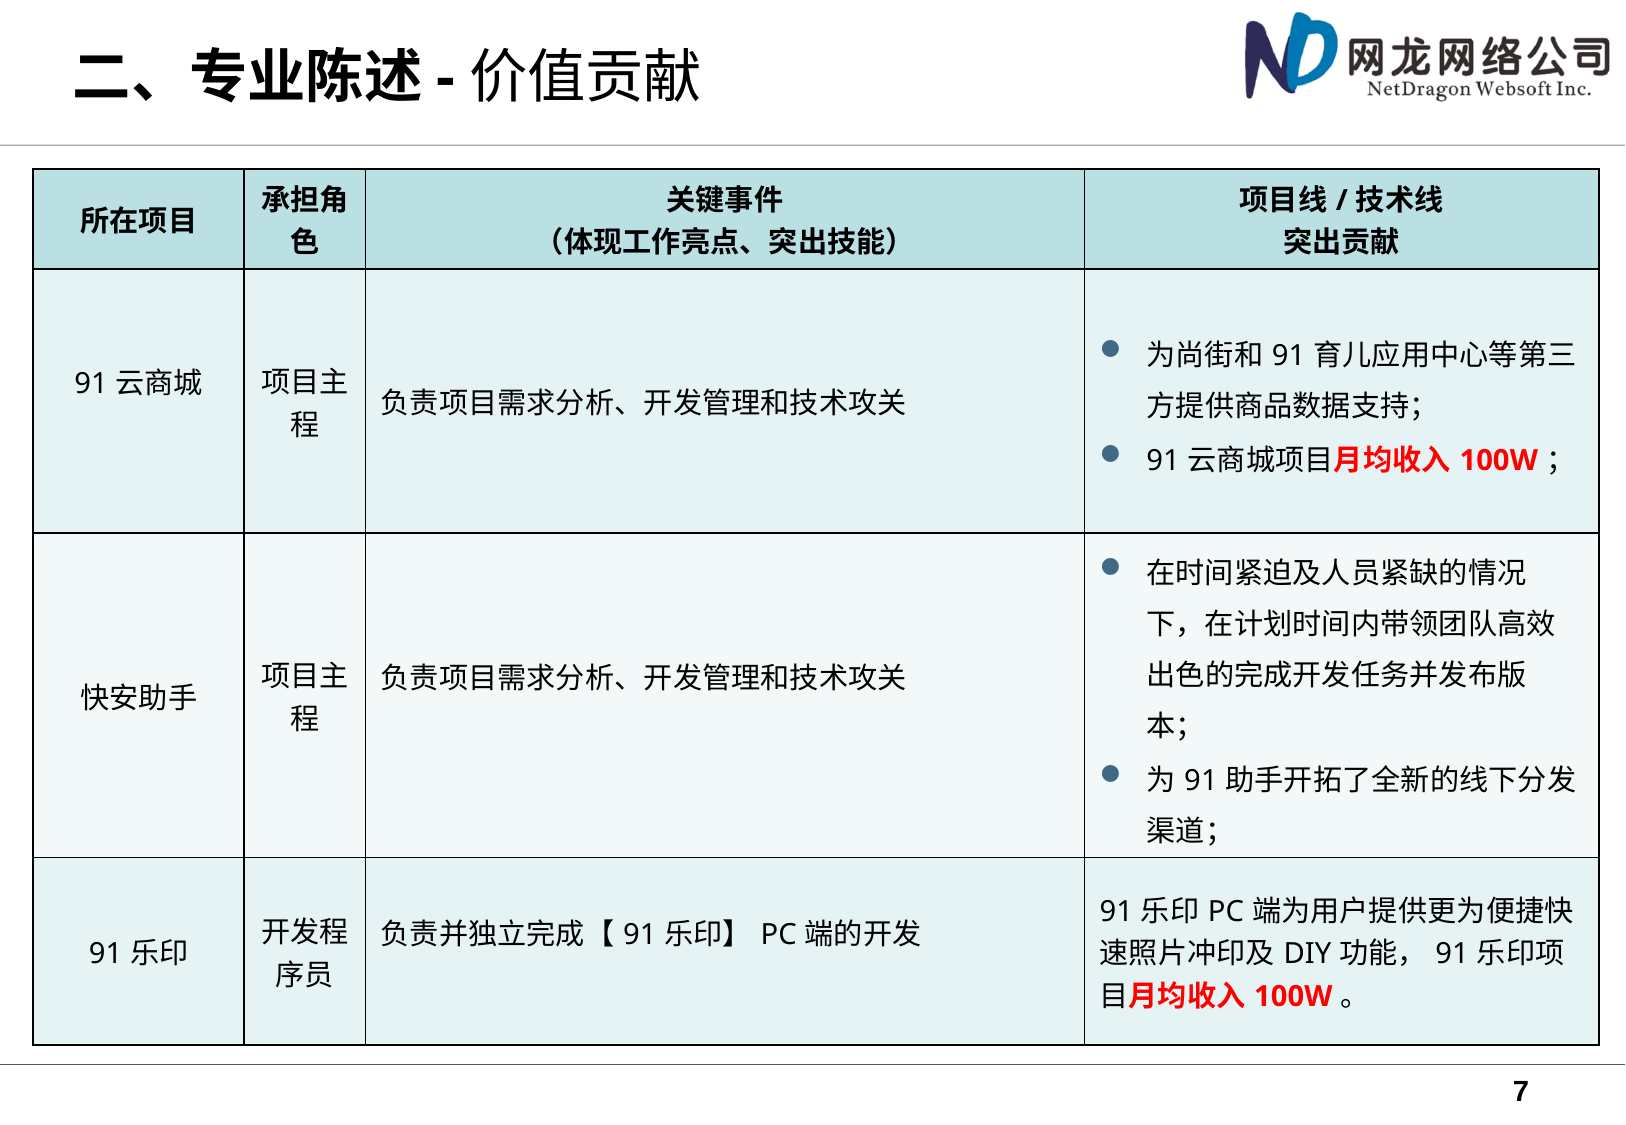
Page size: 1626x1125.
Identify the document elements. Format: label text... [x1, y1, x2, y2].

table_header 关键事件 （体现工作亮点、突出技能） [366, 170, 1084, 268]
table_cell 在时间紧迫及人员紧缺的情况下，在计划时间内带领团队高效出色的完成开发任务并发布版本； 为91助手开拓了全新的线下分发渠道； [1085, 534, 1598, 857]
table_header 所在项目 [34, 170, 243, 268]
table_cell 91乐印 [34, 858, 243, 1044]
table_cell 开发程序员 [245, 858, 365, 1044]
table_cell 91乐印PC端为用户提供更为便捷快速照片冲印及DIY功能，91乐印项目月均收入100W。 [1085, 858, 1598, 1044]
table_cell 负责并独立完成【91乐印】PC端的开发 [366, 858, 1084, 1044]
table_header 项目线/技术线 突出贡献 [1085, 170, 1598, 268]
picture [1234, 6, 1616, 107]
table_header 承担角色 [245, 170, 365, 268]
table_cell 快安助手 [34, 534, 243, 857]
title 二、专业陈述-价值贡献 [57, 31, 1521, 129]
table_cell 91云商城 [34, 270, 243, 532]
slide_number 7 [1450, 1064, 1545, 1117]
table_cell 项目主程 [245, 534, 365, 857]
table_cell 项目主程 [245, 270, 365, 532]
table_cell 为尚街和91育儿应用中心等第三方提供商品数据支持； 91云商城项目月均收入100W； [1085, 270, 1598, 532]
table_cell 负责项目需求分析、开发管理和技术攻关 [366, 534, 1084, 857]
table_cell 负责项目需求分析、开发管理和技术攻关 [366, 270, 1084, 532]
